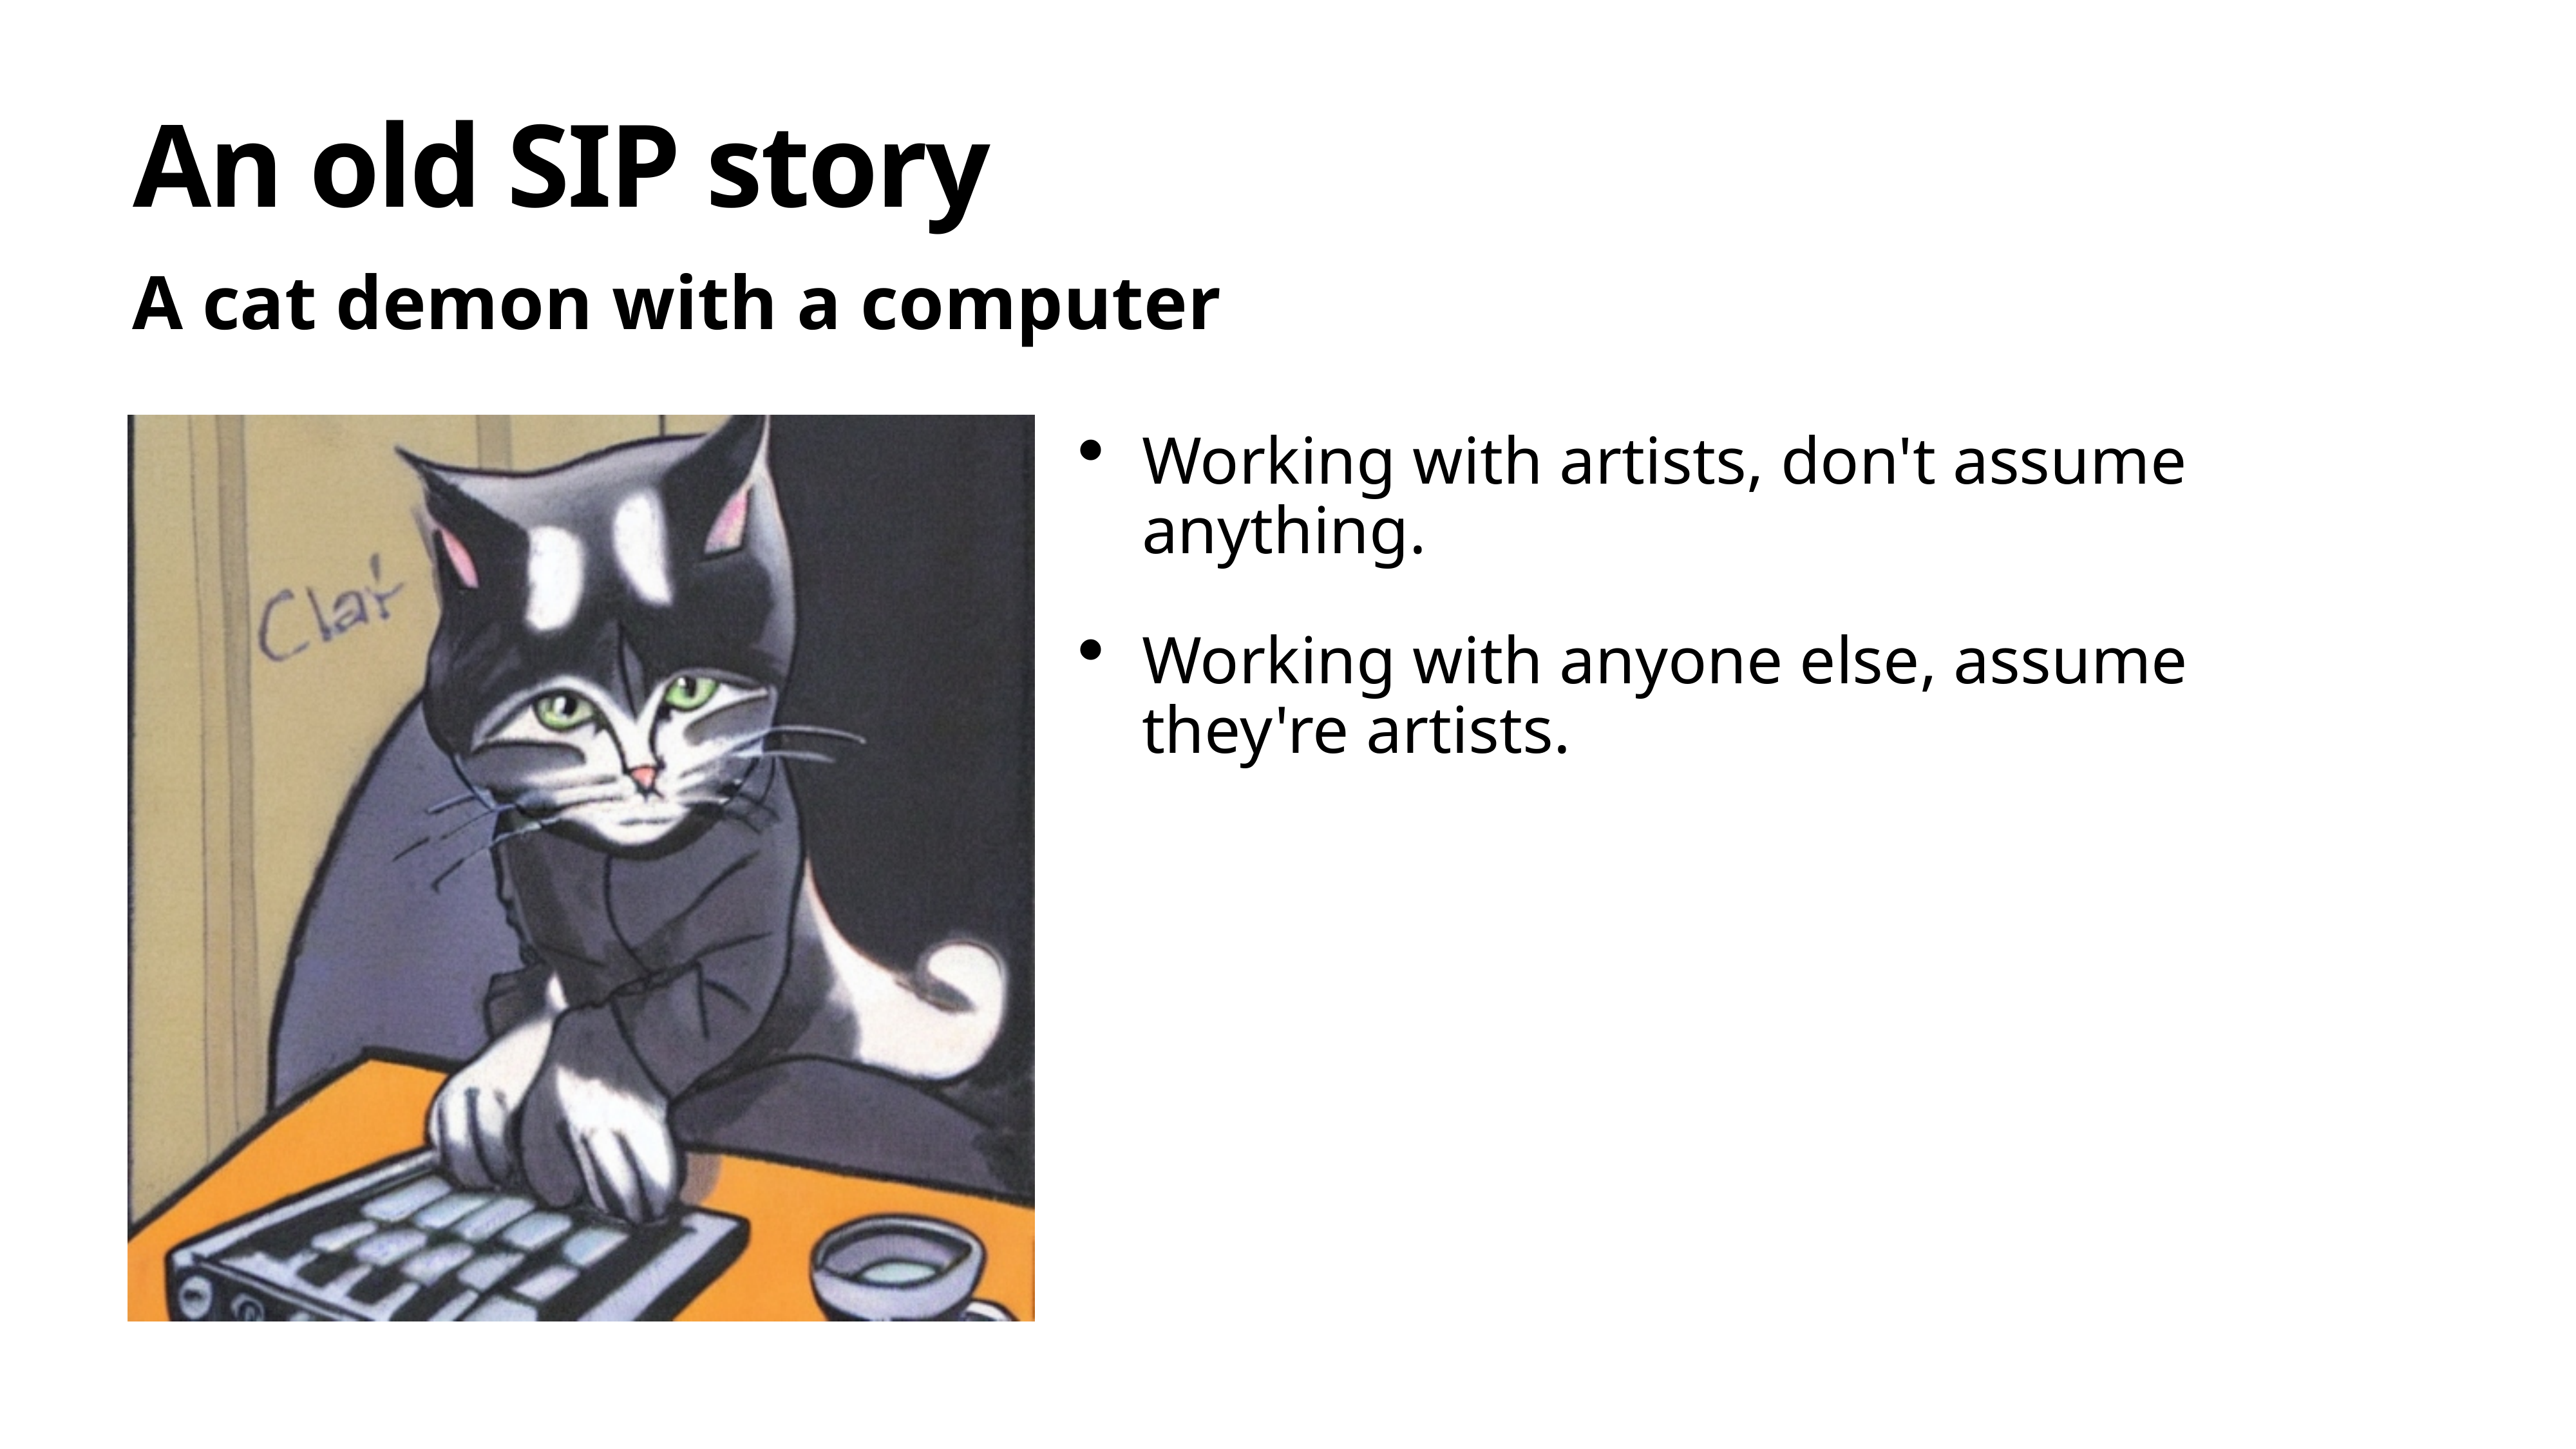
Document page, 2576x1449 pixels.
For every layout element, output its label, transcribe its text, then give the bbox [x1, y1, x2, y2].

title An old SIP story [127, 113, 2449, 250]
list A cat demon with a computer [127, 250, 2449, 350]
picture [128, 414, 1035, 1322]
list Working with artists, don't assume anything. Working with anyone else, assume they're artists. [1072, 422, 2389, 1314]
